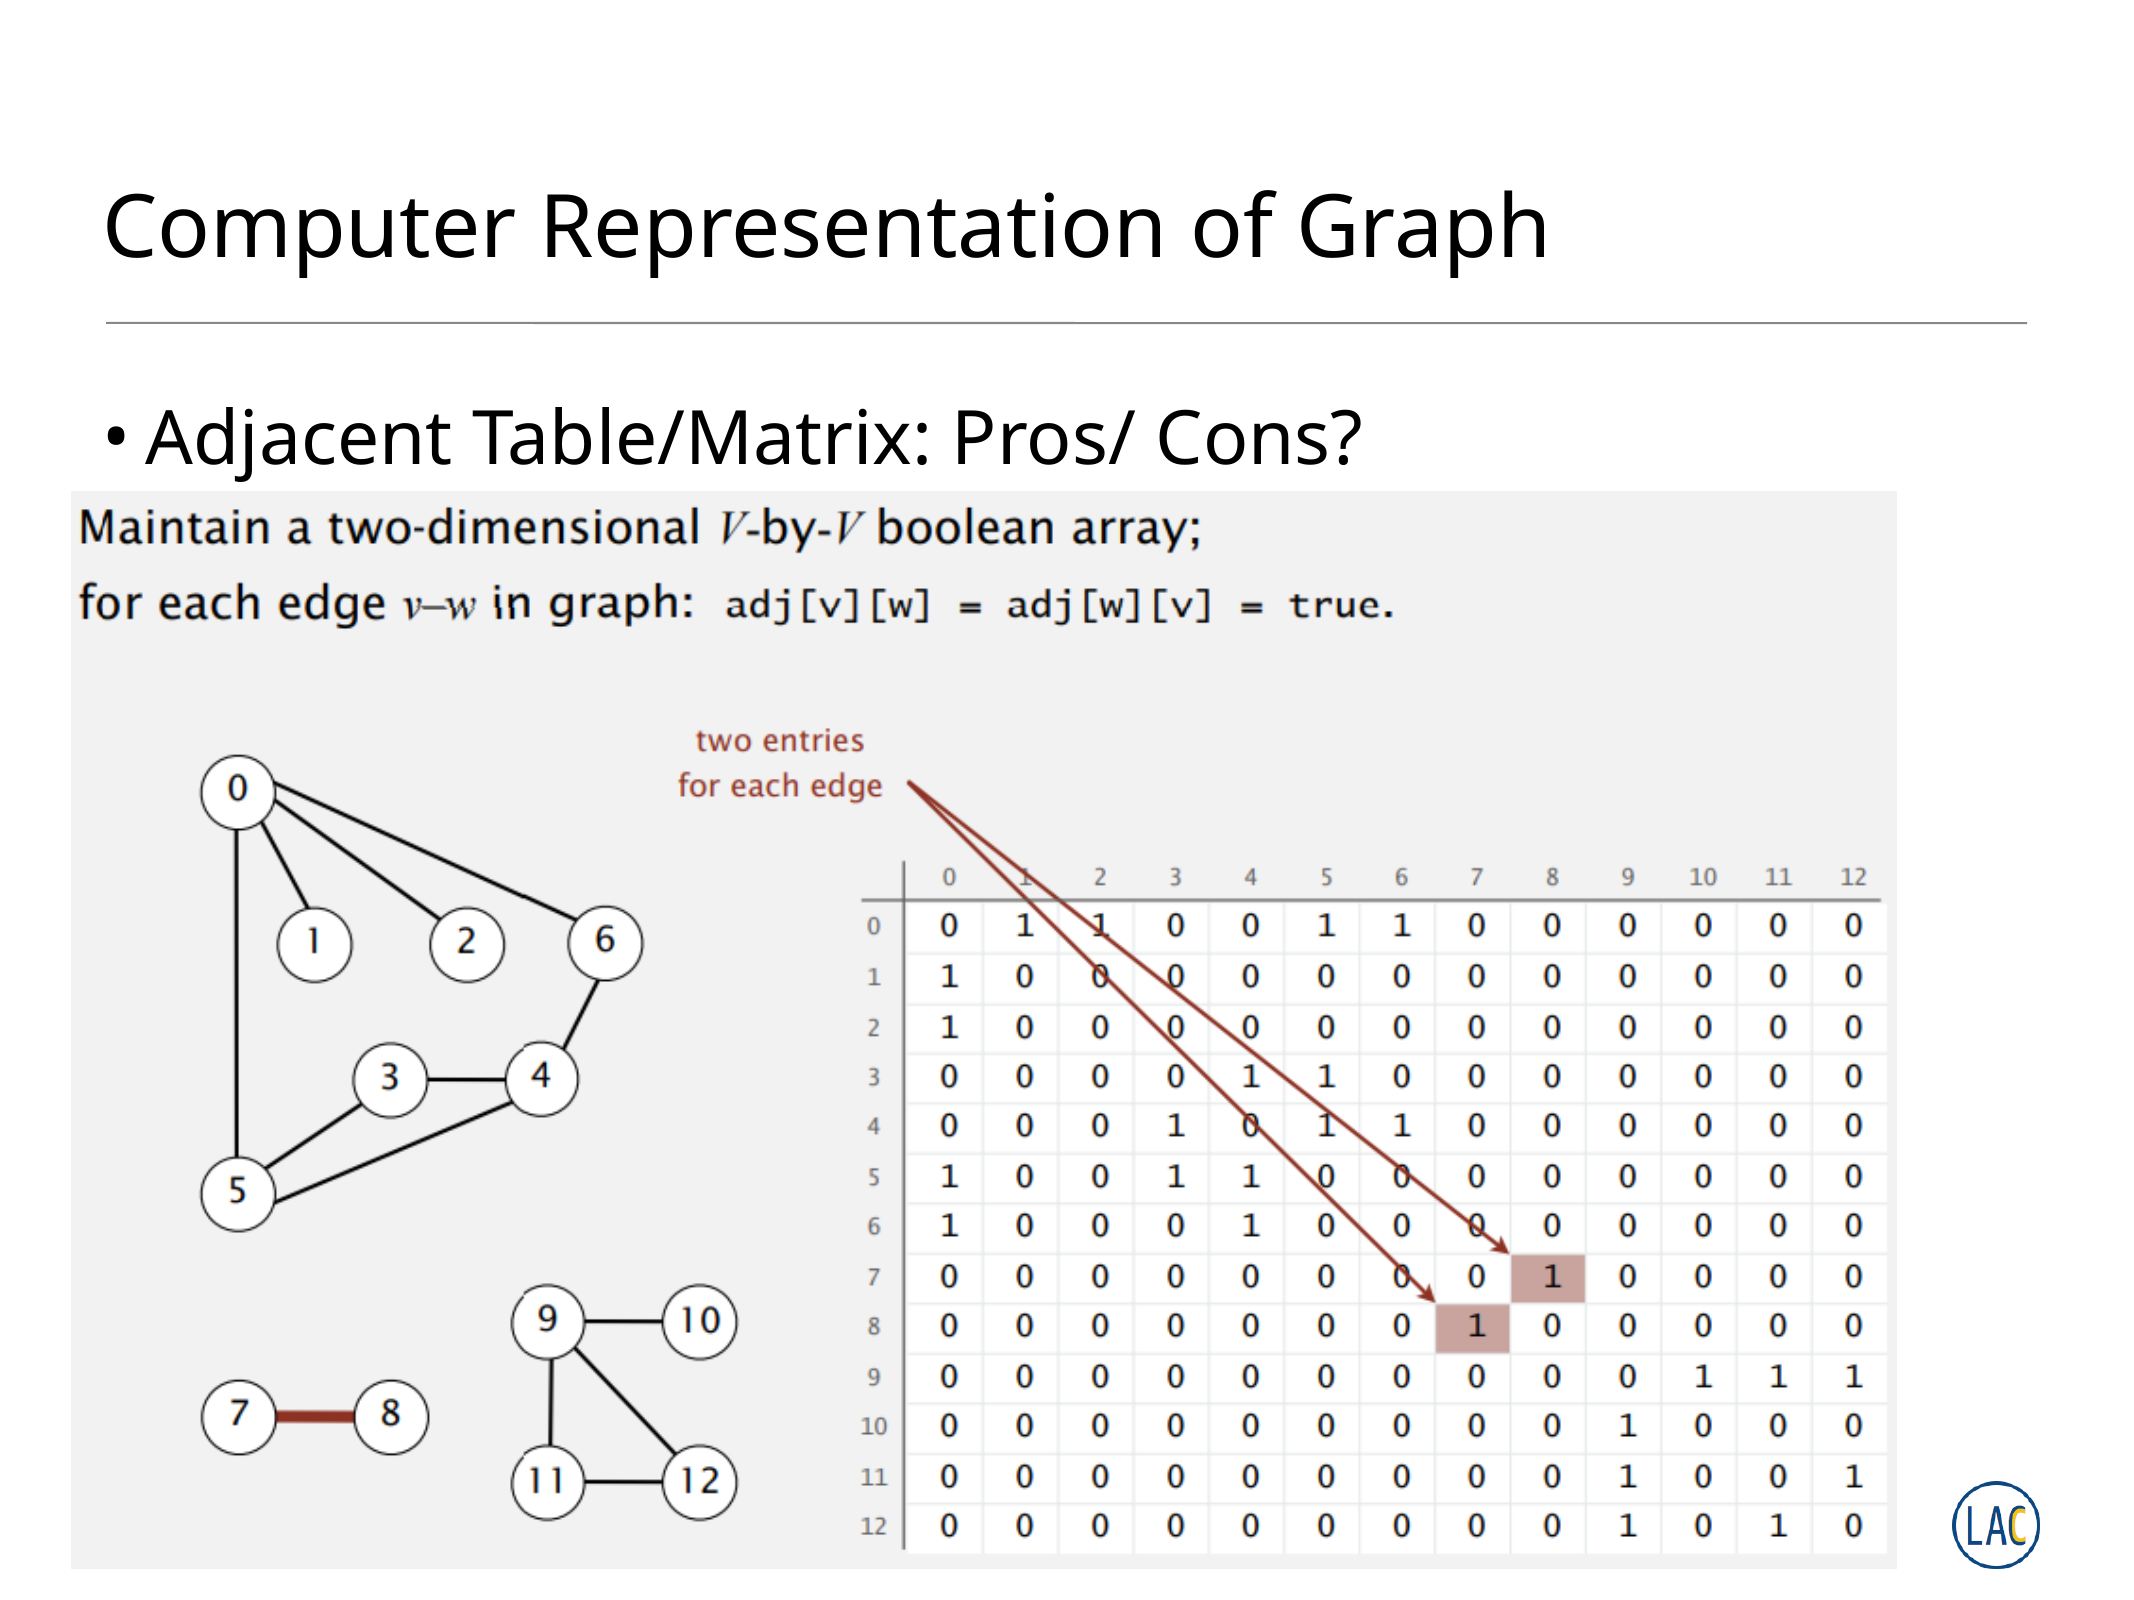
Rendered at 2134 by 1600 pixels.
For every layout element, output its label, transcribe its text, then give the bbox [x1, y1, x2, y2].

title Computer Representation of Graph [93, 0, 2040, 284]
list Adjacent Table/Matrix: Pros/ Cons? [93, 381, 2040, 721]
picture [71, 490, 1898, 1569]
picture [1951, 1480, 2040, 1569]
